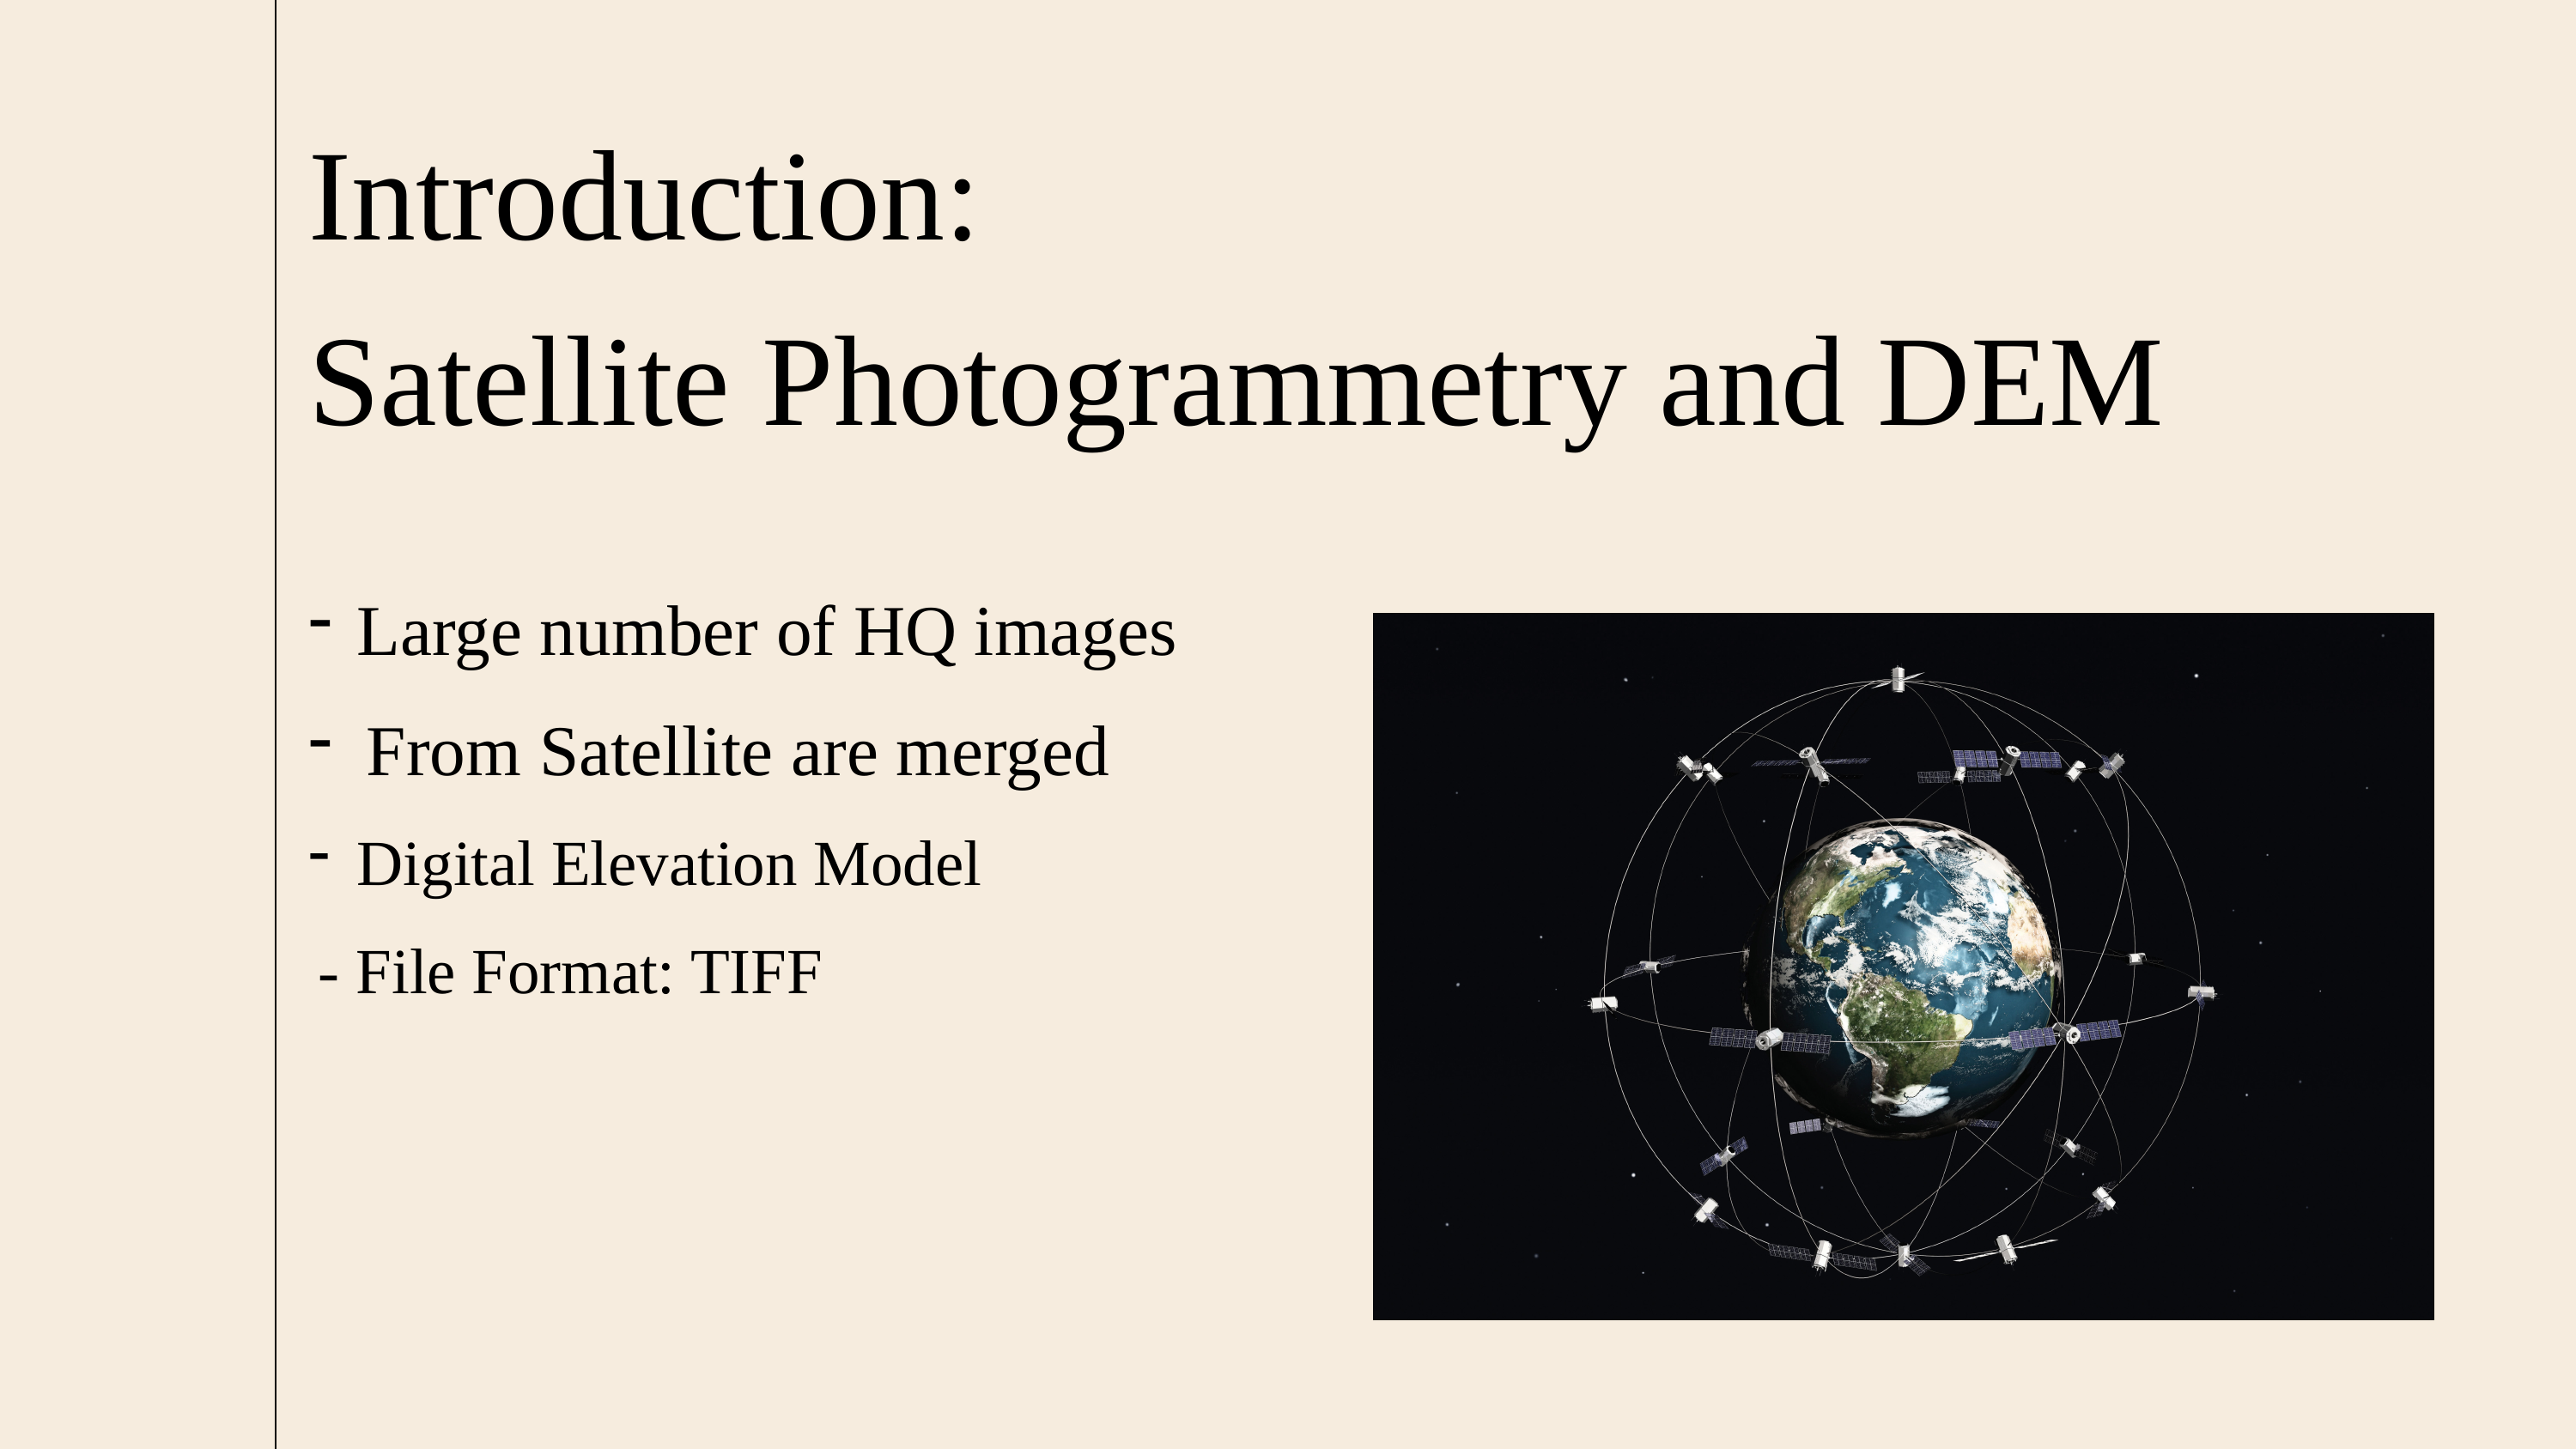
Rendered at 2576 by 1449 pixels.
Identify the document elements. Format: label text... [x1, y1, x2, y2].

picture [1373, 613, 2434, 1321]
text_box Introduction: Satellite Photogrammetry and DEM [308, 80, 2349, 452]
text_box Large number of HQ images From Satellite are merged Digital Elevation Model - File Format: TIFF [308, 549, 1963, 1067]
